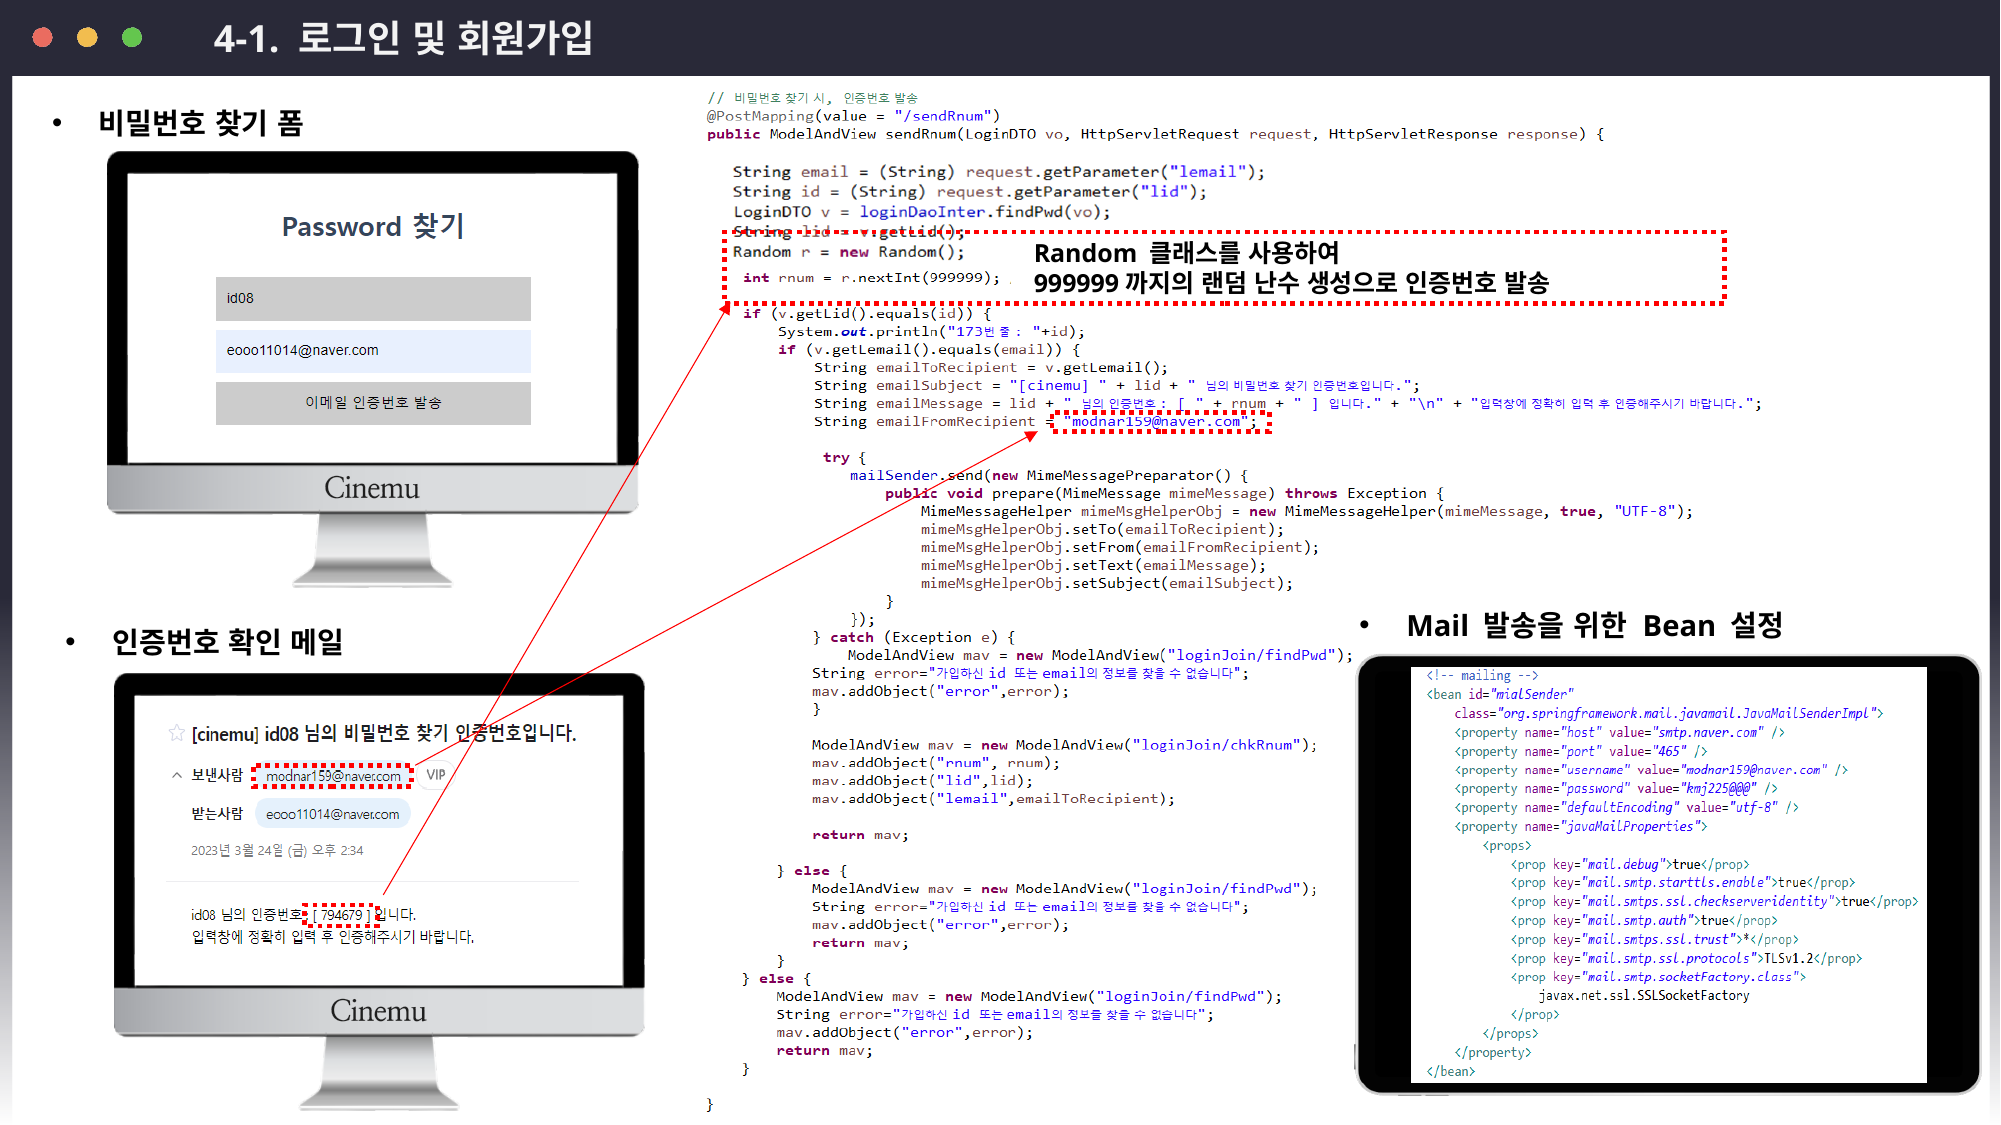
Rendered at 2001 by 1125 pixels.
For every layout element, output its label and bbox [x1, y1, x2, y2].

picture [726, 163, 1280, 262]
picture [176, 191, 569, 452]
picture [166, 720, 579, 959]
text_box [0, 0, 2000, 1125]
text_box [383, 301, 731, 895]
text_box [1353, 653, 1982, 1096]
text_box [415, 431, 1038, 766]
